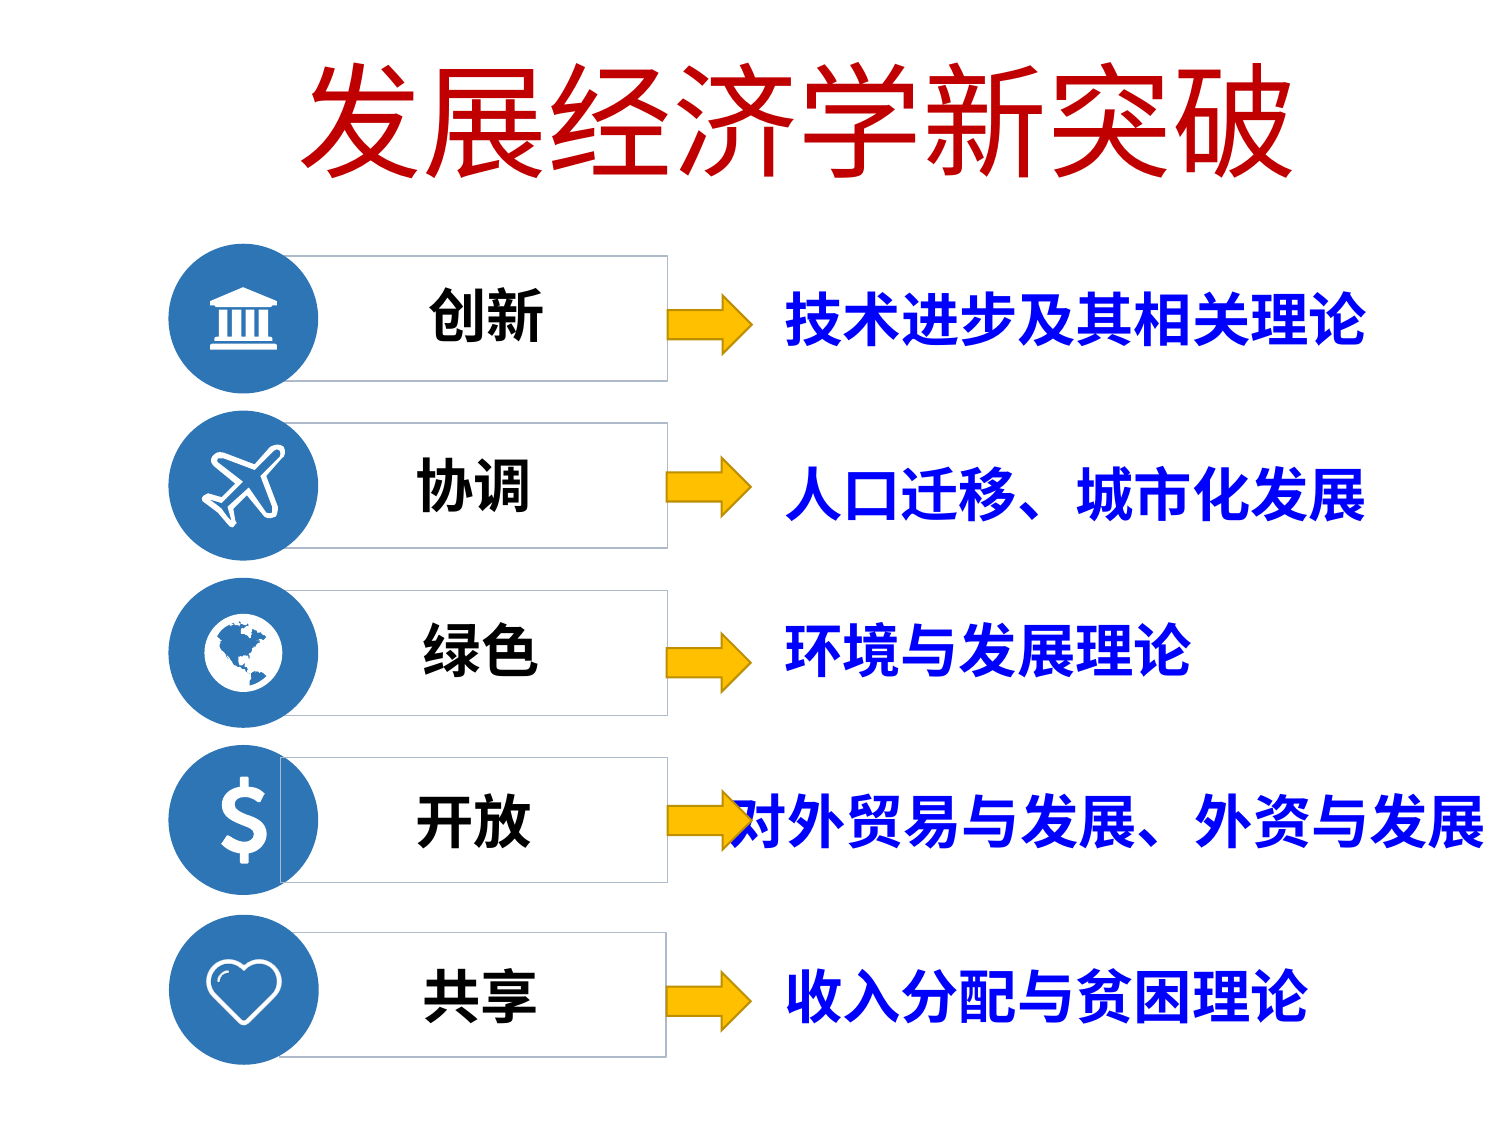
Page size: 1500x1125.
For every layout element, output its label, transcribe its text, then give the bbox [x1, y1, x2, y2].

picture [206, 959, 282, 1026]
text_box [666, 293, 754, 357]
text_box [280, 757, 668, 883]
text_box [666, 788, 754, 853]
text_box 环境与发展理论 [784, 614, 1252, 685]
text_box [220, 776, 267, 864]
text_box 协调 [332, 449, 616, 520]
text_box [168, 744, 284, 895]
text_box [168, 410, 319, 561]
text_box [665, 455, 753, 519]
text_box [279, 932, 667, 1058]
text_box 收入分配与贫困理论 [784, 959, 1379, 1030]
text_box [168, 914, 319, 1065]
text_box 人口迁移、城市化发展 [784, 457, 1410, 528]
text_box 对外贸易与发展、外资与发展 [728, 785, 1500, 856]
text_box 创新 [319, 279, 655, 350]
text_box [168, 243, 319, 394]
text_box [210, 343, 277, 350]
text_box 开放 [340, 785, 607, 856]
text_box [665, 631, 753, 695]
text_box [286, 256, 668, 381]
text_box [665, 969, 753, 1033]
text_box [204, 613, 283, 692]
text_box 技术进步及其相关理论 [784, 283, 1445, 354]
text_box [210, 287, 277, 308]
text_box [201, 444, 285, 528]
text_box [214, 309, 273, 341]
text_box 共享 [325, 959, 637, 1030]
text_box [286, 590, 668, 716]
text_box 发展经济学新突破 [150, 9, 1445, 227]
text_box [285, 423, 668, 549]
text_box 绿色 [313, 614, 649, 685]
text_box [168, 577, 313, 728]
